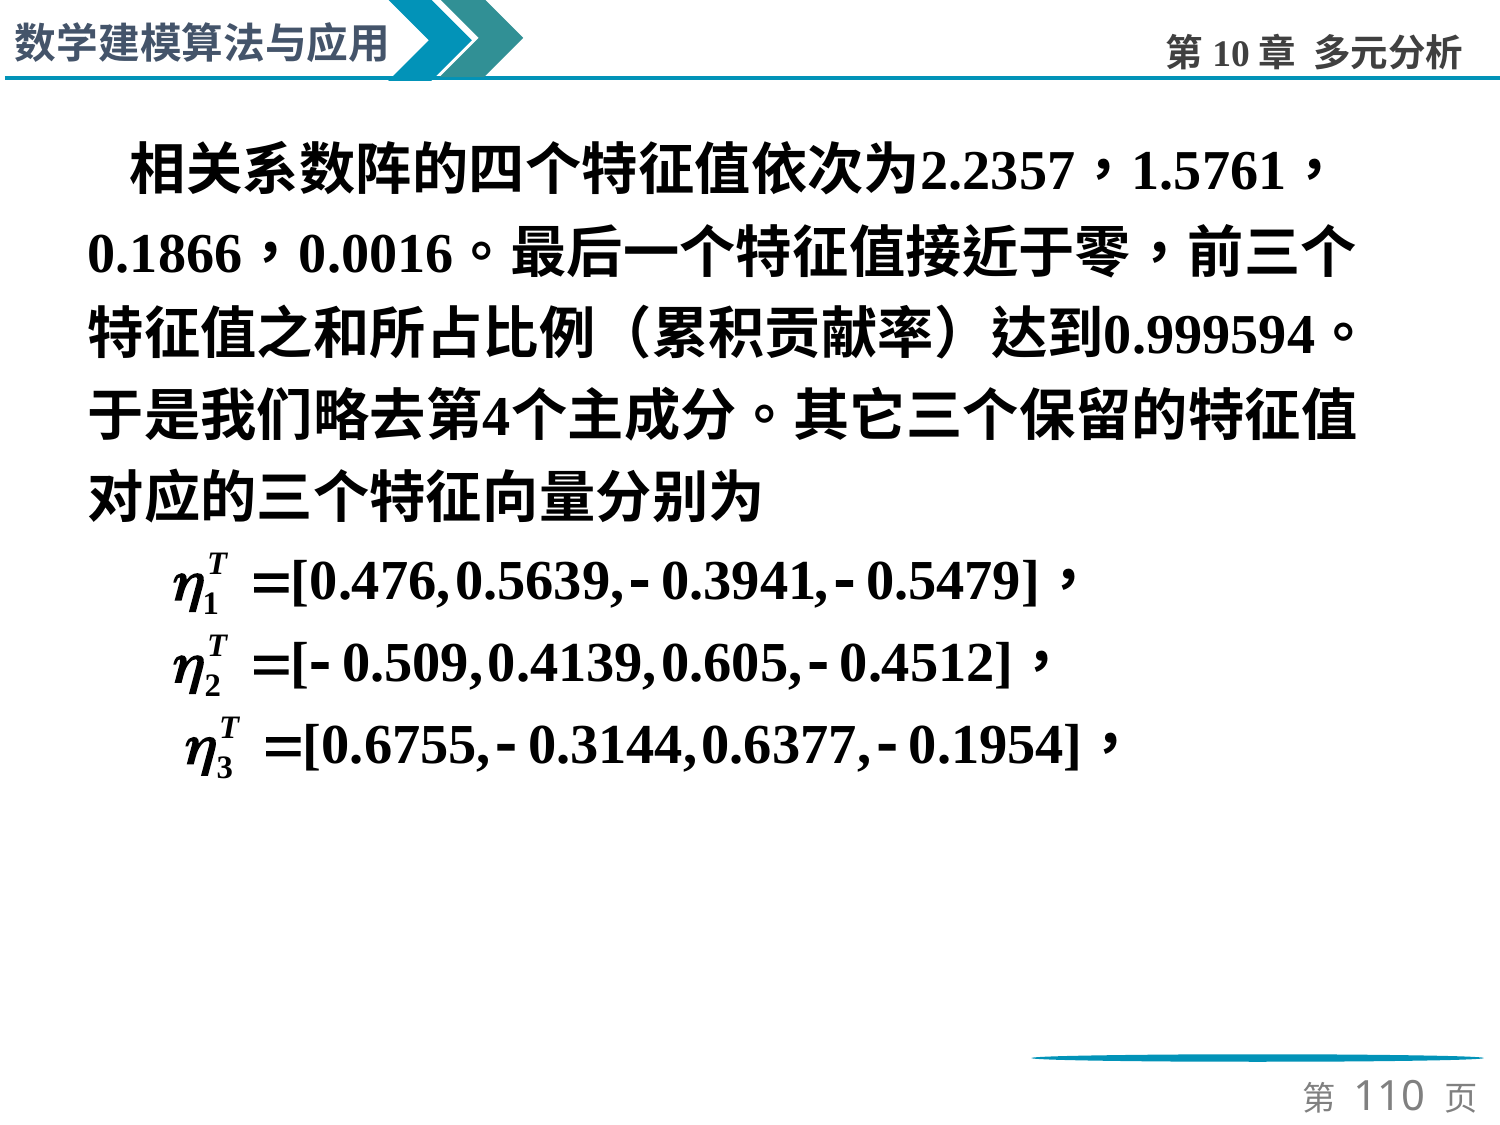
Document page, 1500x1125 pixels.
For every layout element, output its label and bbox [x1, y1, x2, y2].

text_box [87, 131, 1377, 820]
